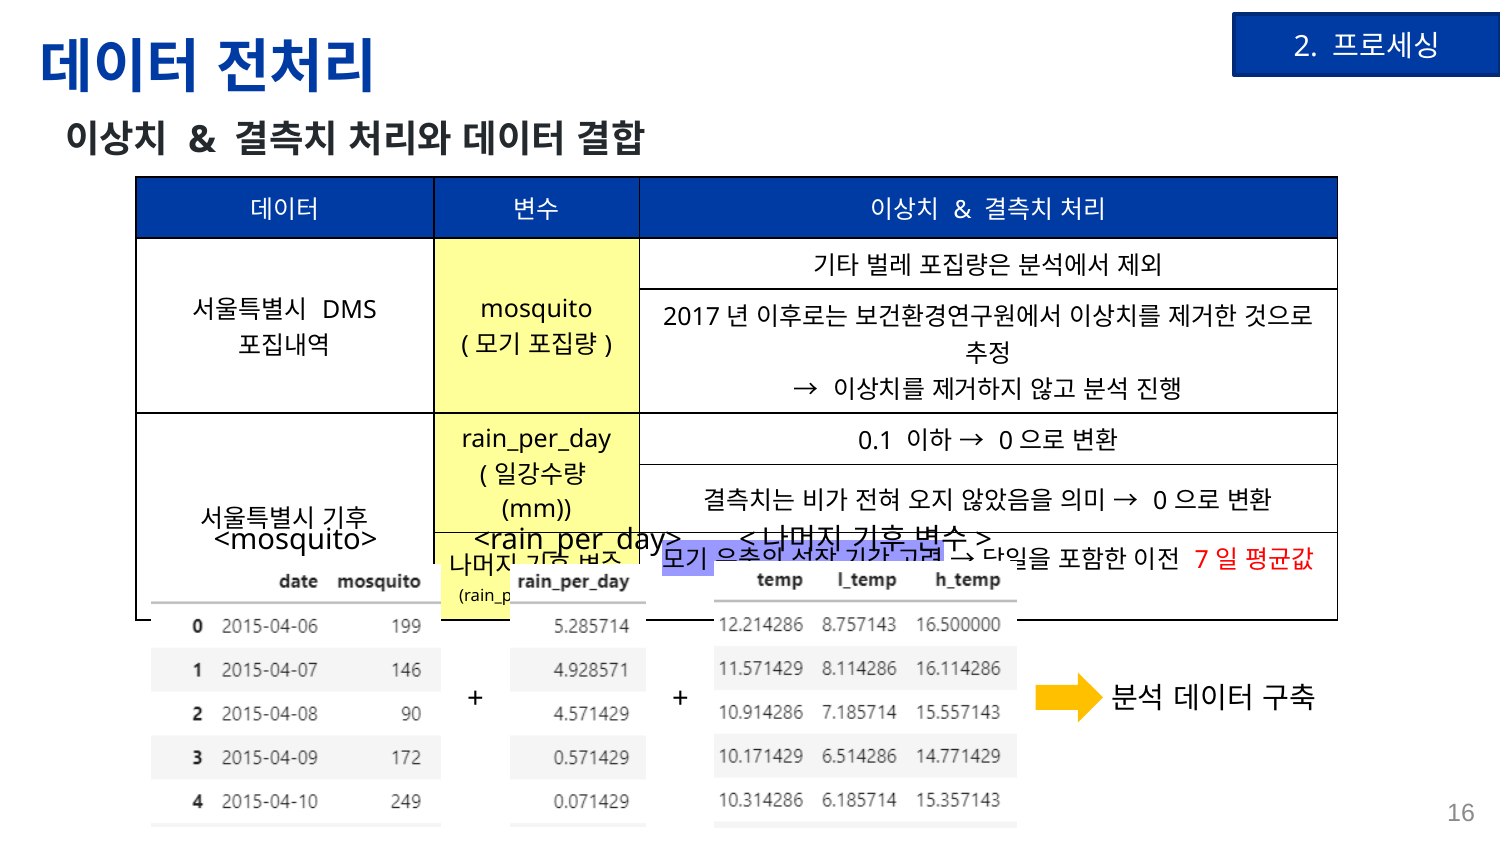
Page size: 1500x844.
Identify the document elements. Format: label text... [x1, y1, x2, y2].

table_cell 결측치는 비가 전혀 오지 않았음을 의미 → 0으로 변환 [640, 465, 1337, 532]
picture [510, 563, 646, 827]
text_box <rain_per_day> [458, 513, 698, 564]
text_box + [452, 671, 499, 722]
table_cell 모기 유충의 성장 기간 고려 → 당일을 포함한 이전 7일 평균값 계산 [647, 533, 724, 619]
table_cell 모기 유충의 성장 기간 고려 → 당일을 포함한 이전 7일 평균값 계산 [1007, 533, 1337, 619]
picture [151, 563, 441, 827]
table_cell 0.1 이하 → 0으로 변환 [640, 414, 1337, 464]
picture [714, 561, 1018, 829]
text_box 분석 데이터 구축 [1096, 671, 1332, 722]
table_header 데이터 [137, 178, 433, 237]
table_cell 2017년 이후로는 보건환경연구원에서 이상치를 제거한 것으로 추정 → 이상치를 제거하지 않고 분석 진행 [640, 290, 1337, 412]
table_cell 기타 벌레 포집량은 분석에서 제외 [640, 239, 1337, 288]
table_header 변수 [435, 178, 639, 237]
slide_number 16 [1152, 788, 1491, 834]
table_header 이상치 & 결측치 처리 [640, 178, 1337, 237]
table_cell 서울특별시 DMS 포집내역 [137, 239, 433, 412]
text_box <mosquito> [198, 513, 393, 562]
text_box 2. 프로세싱 [1232, 12, 1500, 77]
table_cell mosquito (모기 포집량) [435, 239, 639, 412]
text_box 이상치 & 결측치 처리와 데이터 결합 [50, 108, 1364, 168]
title 데이터 전처리 [24, 14, 1291, 109]
table_cell 나머지 기후 변수 (rain_per_day 포함) [435, 533, 508, 619]
text_box + [657, 671, 704, 722]
table_cell 서울특별시 기후 [137, 414, 433, 619]
text_box <나머지 기후 변수> [724, 513, 1007, 560]
text_box [1033, 670, 1096, 725]
table_cell rain_per_day (일강수량(mm)) [435, 414, 639, 532]
